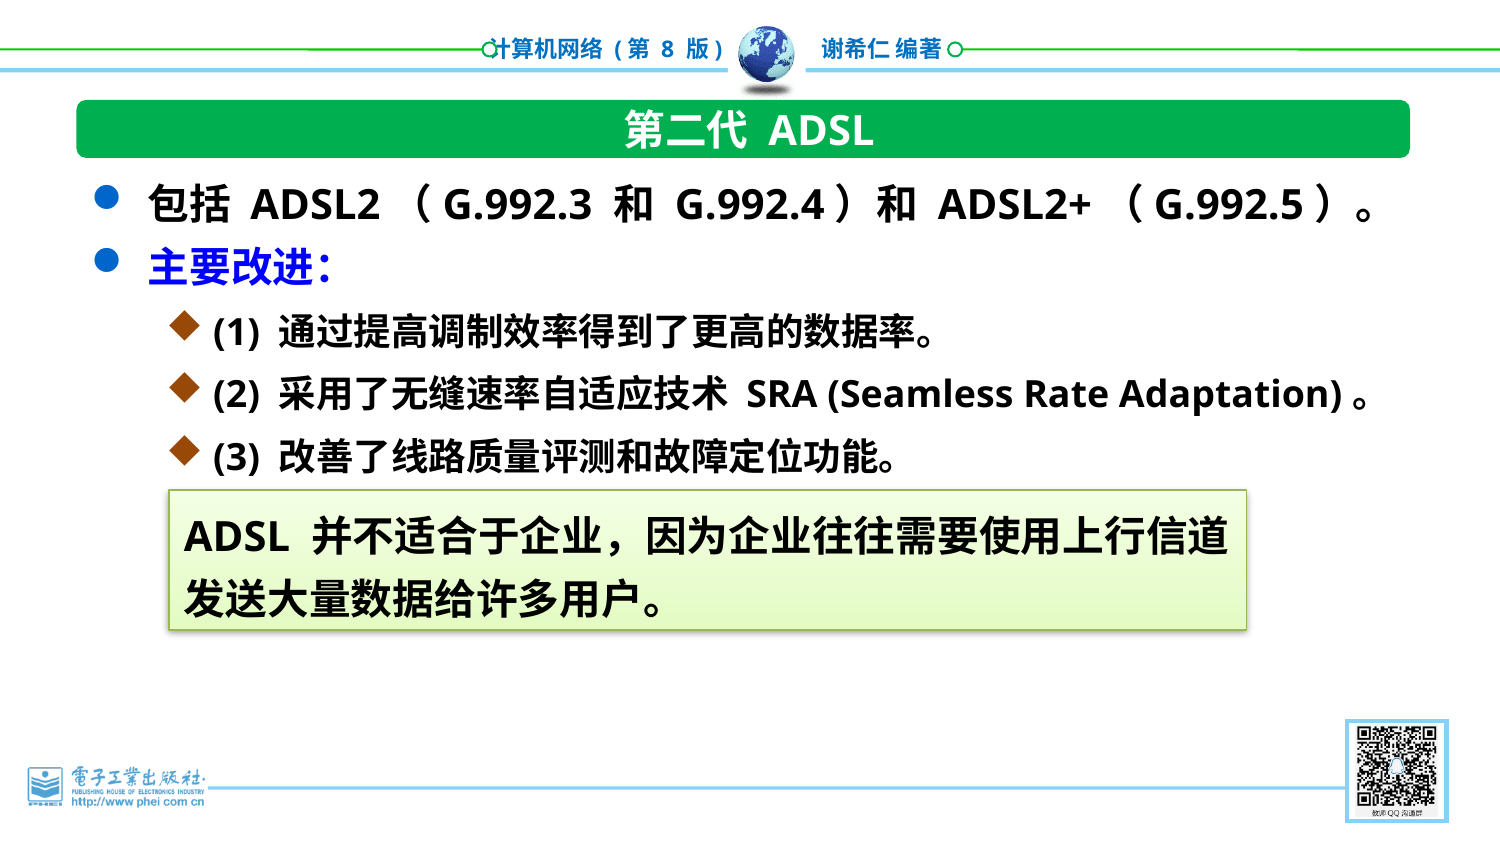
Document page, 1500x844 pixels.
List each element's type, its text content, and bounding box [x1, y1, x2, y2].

list 第二代 ADSL [204, 99, 1293, 158]
picture [23, 764, 208, 809]
picture [736, 24, 796, 99]
list 包括 ADSL2（G.992.3 和 G.992.4）和 ADSL2+（G.992.5）。 主要改进： (1) 通过提高调制效率得到了更高的数据率。 (2) 采用了无缝速率自适应技术 SRA (Seamless Rate Adaptation)。 (3) 改善了线路质量评测和故障定位功能。 [76, 158, 1410, 712]
text_box ADSL 并不适合于企业，因为企业往往需要使用上行信道发送大量数据给许多用户。 [168, 489, 1247, 631]
picture [1355, 724, 1438, 817]
